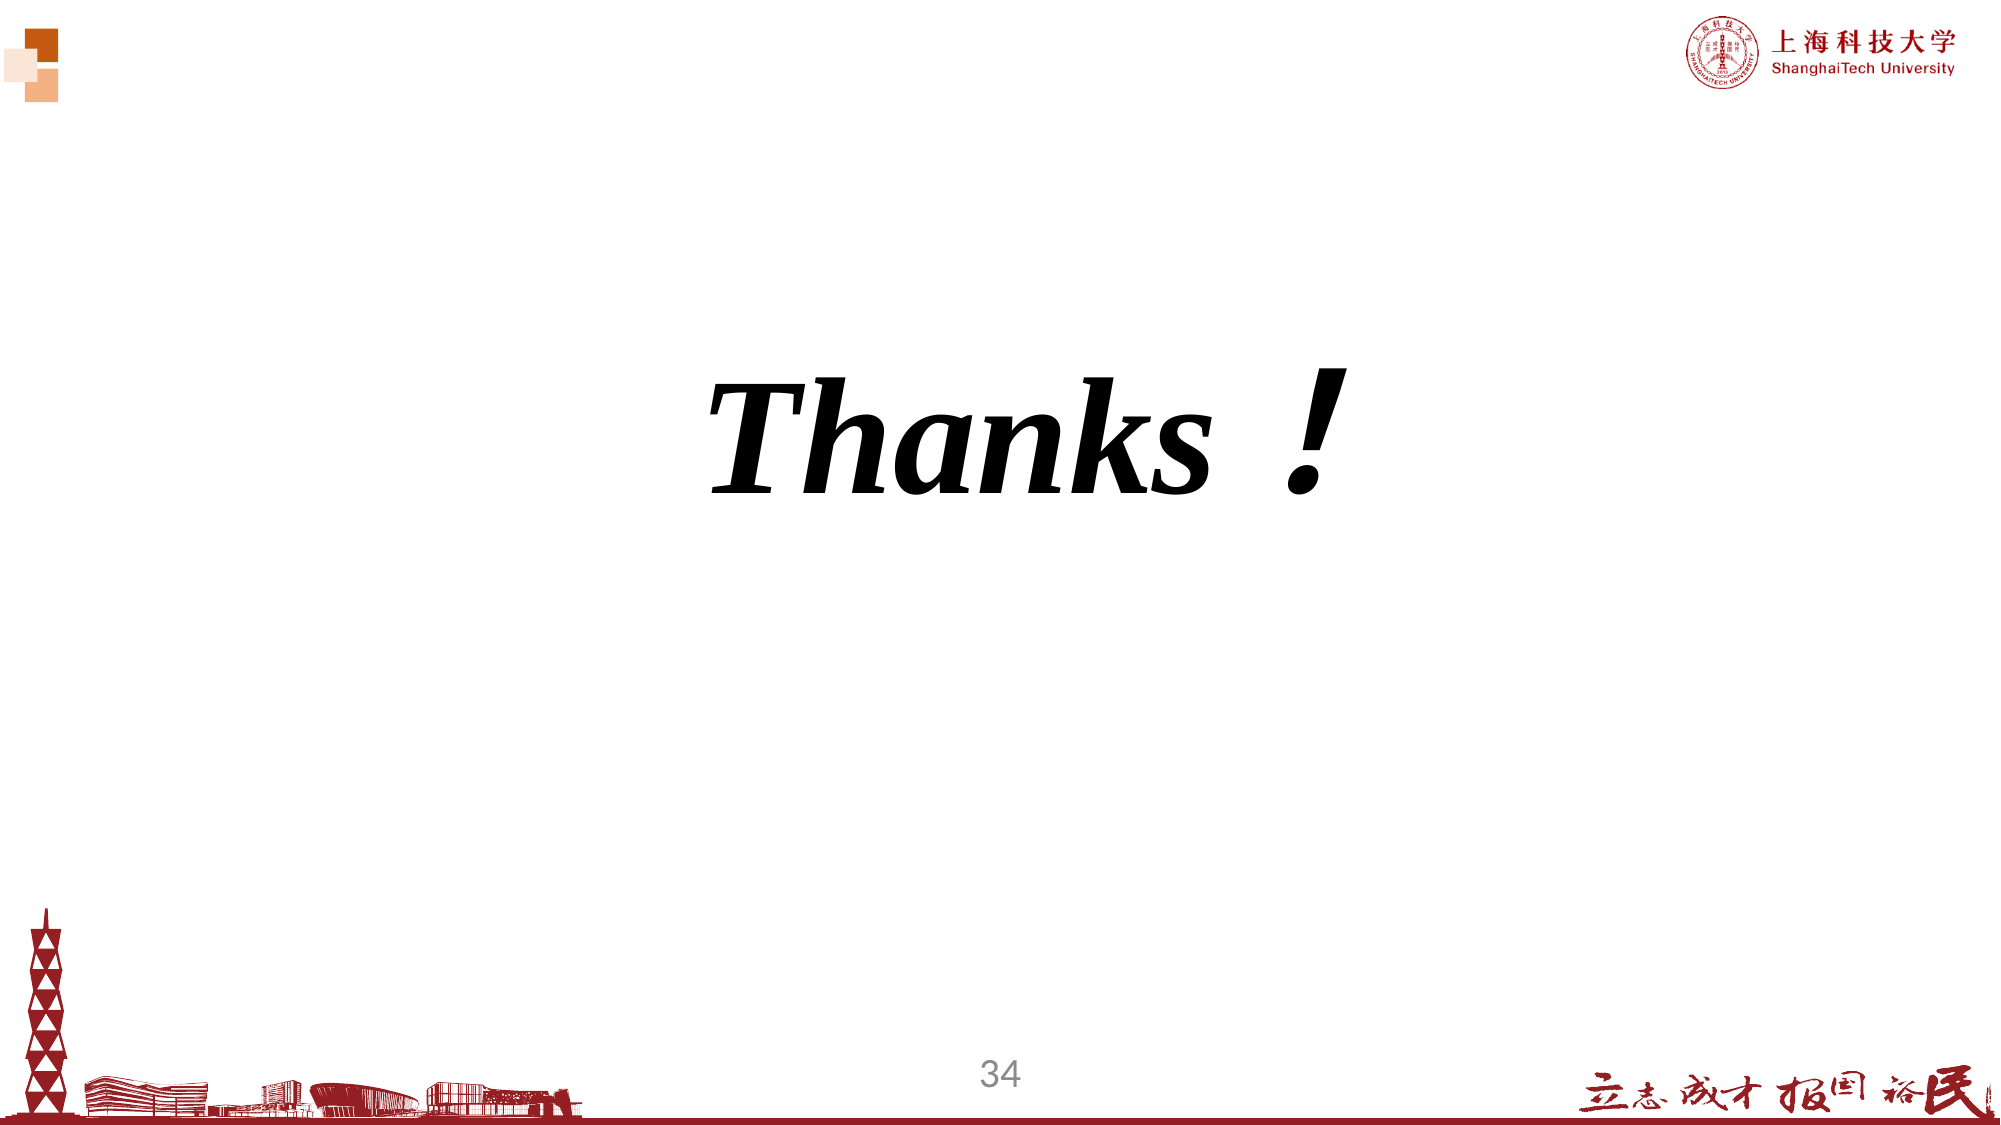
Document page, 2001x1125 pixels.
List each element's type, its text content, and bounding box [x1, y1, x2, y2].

text_box Thanks！ [626, 319, 1456, 535]
slide_number 34 [774, 1040, 1225, 1101]
picture [1686, 16, 1955, 89]
